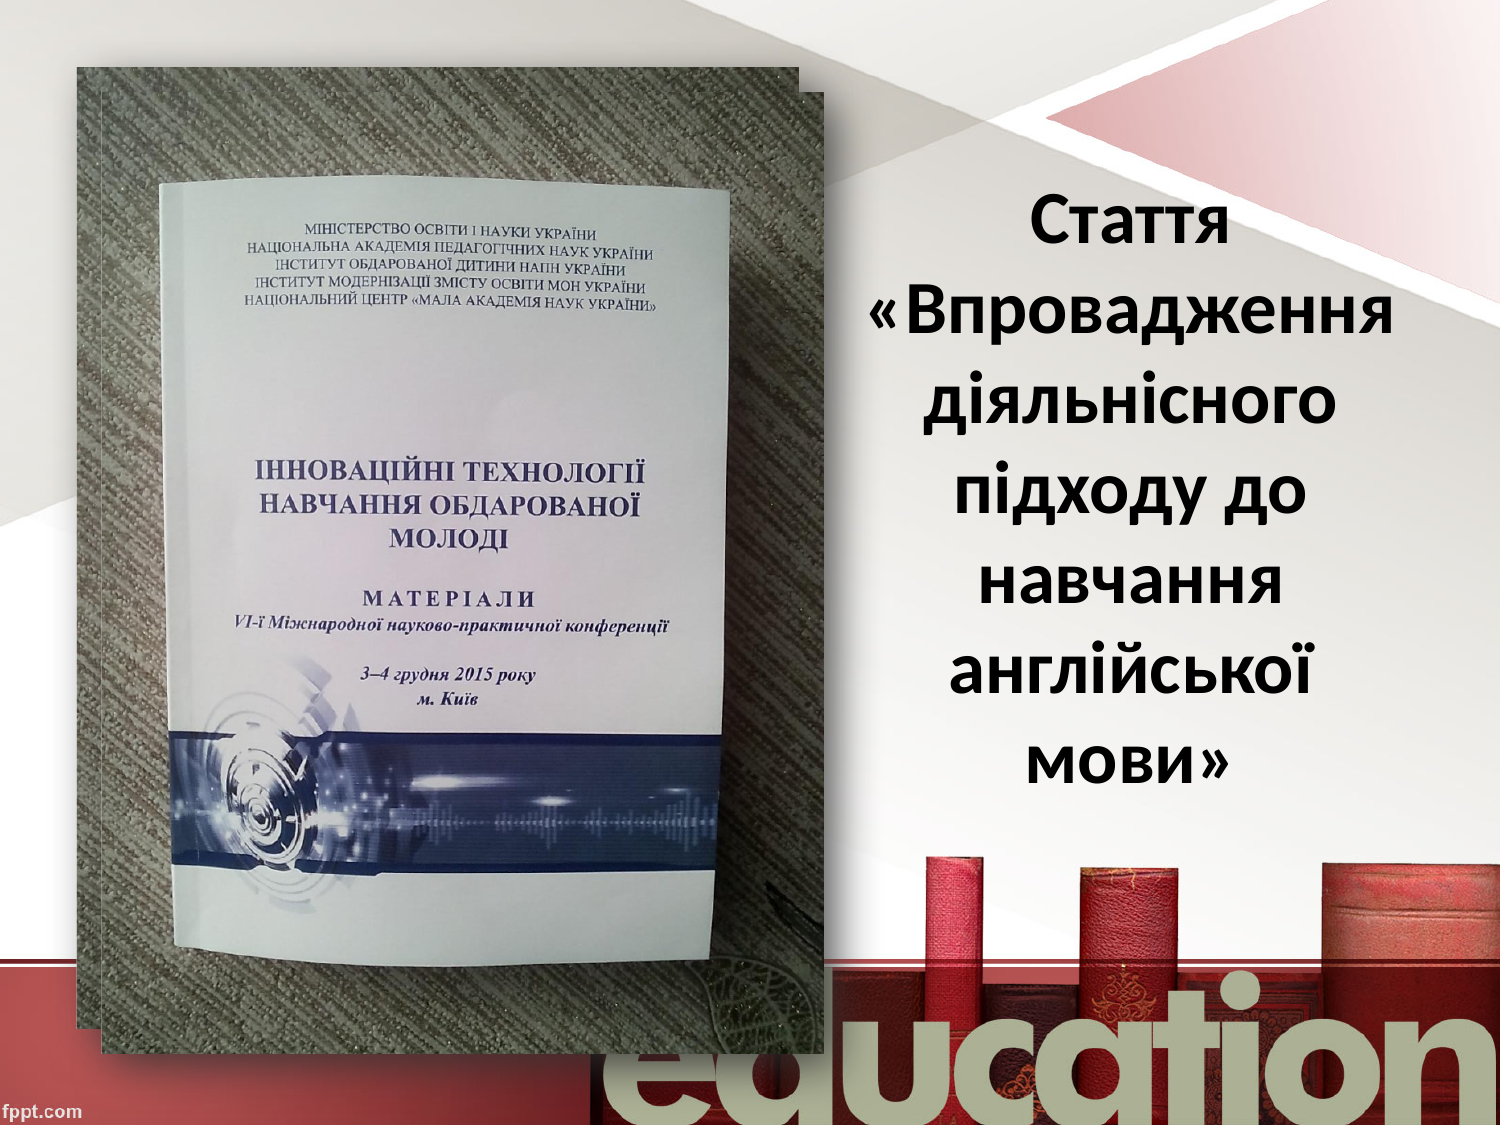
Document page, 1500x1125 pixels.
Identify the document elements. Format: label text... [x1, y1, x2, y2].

picture [0, 0, 1500, 1125]
text_box Стаття «Впровадження діяльнісного підходу до навчання англійської мови» [872, 160, 1441, 806]
